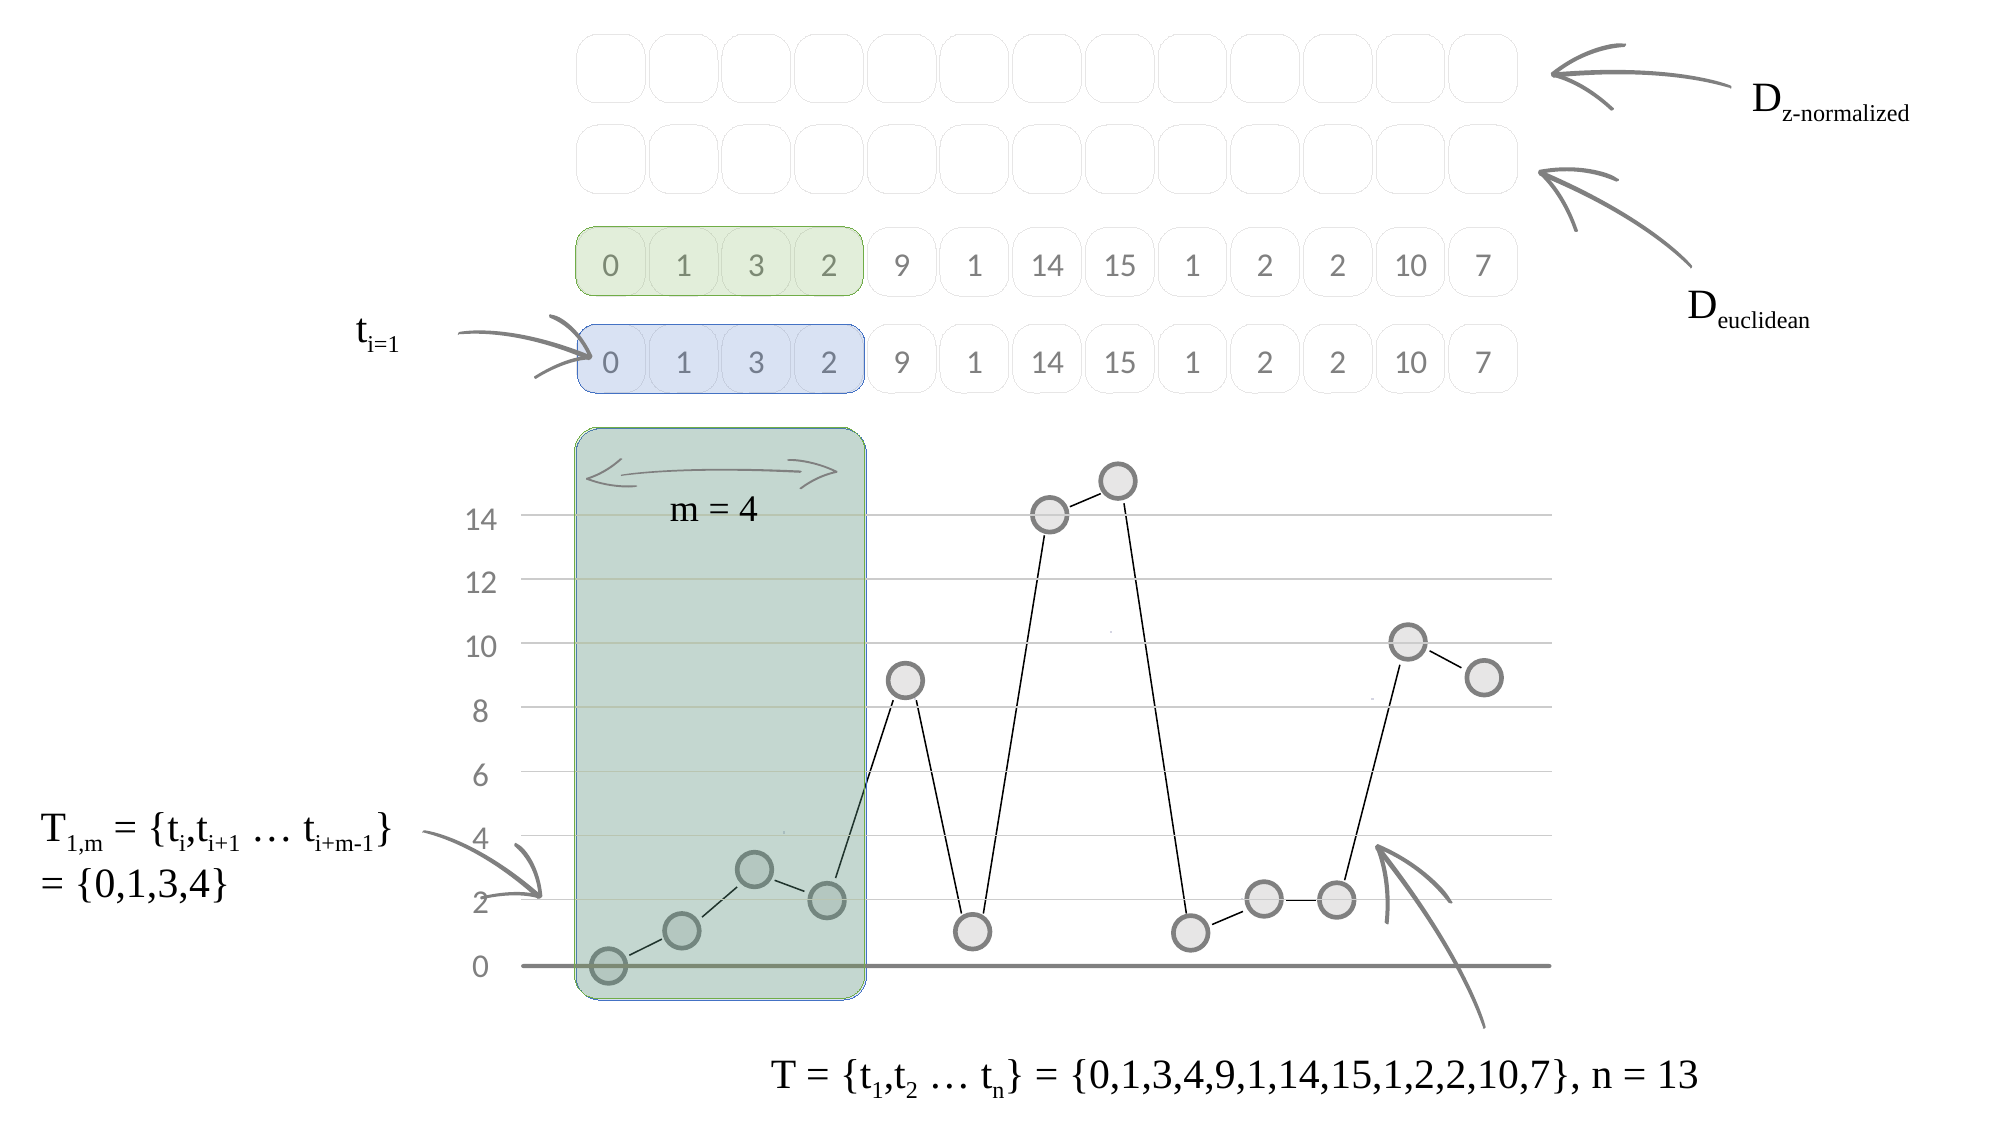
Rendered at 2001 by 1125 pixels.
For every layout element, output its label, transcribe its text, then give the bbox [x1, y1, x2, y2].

text_box T1,m = {ti,ti+1 … ti+m-1} = {0,1,3,4} [25, 791, 430, 914]
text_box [448, 489, 574, 993]
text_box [1552, 39, 1728, 106]
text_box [865, 227, 1518, 297]
text_box ti=1 [341, 293, 464, 365]
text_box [576, 34, 1518, 103]
text_box Dz-normalized [1737, 62, 1979, 134]
text_box [1100, 463, 1136, 489]
text_box Deuclidean [1672, 269, 1878, 341]
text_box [576, 124, 1518, 194]
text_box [465, 305, 594, 371]
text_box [1530, 178, 1706, 244]
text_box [574, 226, 865, 999]
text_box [865, 489, 1552, 993]
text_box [867, 324, 1518, 393]
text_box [586, 458, 837, 538]
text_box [1332, 898, 1542, 964]
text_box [424, 825, 553, 892]
text_box T = {t1,t2 … tn} = {0,1,3,4,9,1,14,15,1,2,2,10,7}, n = 13 [756, 1039, 1725, 1112]
